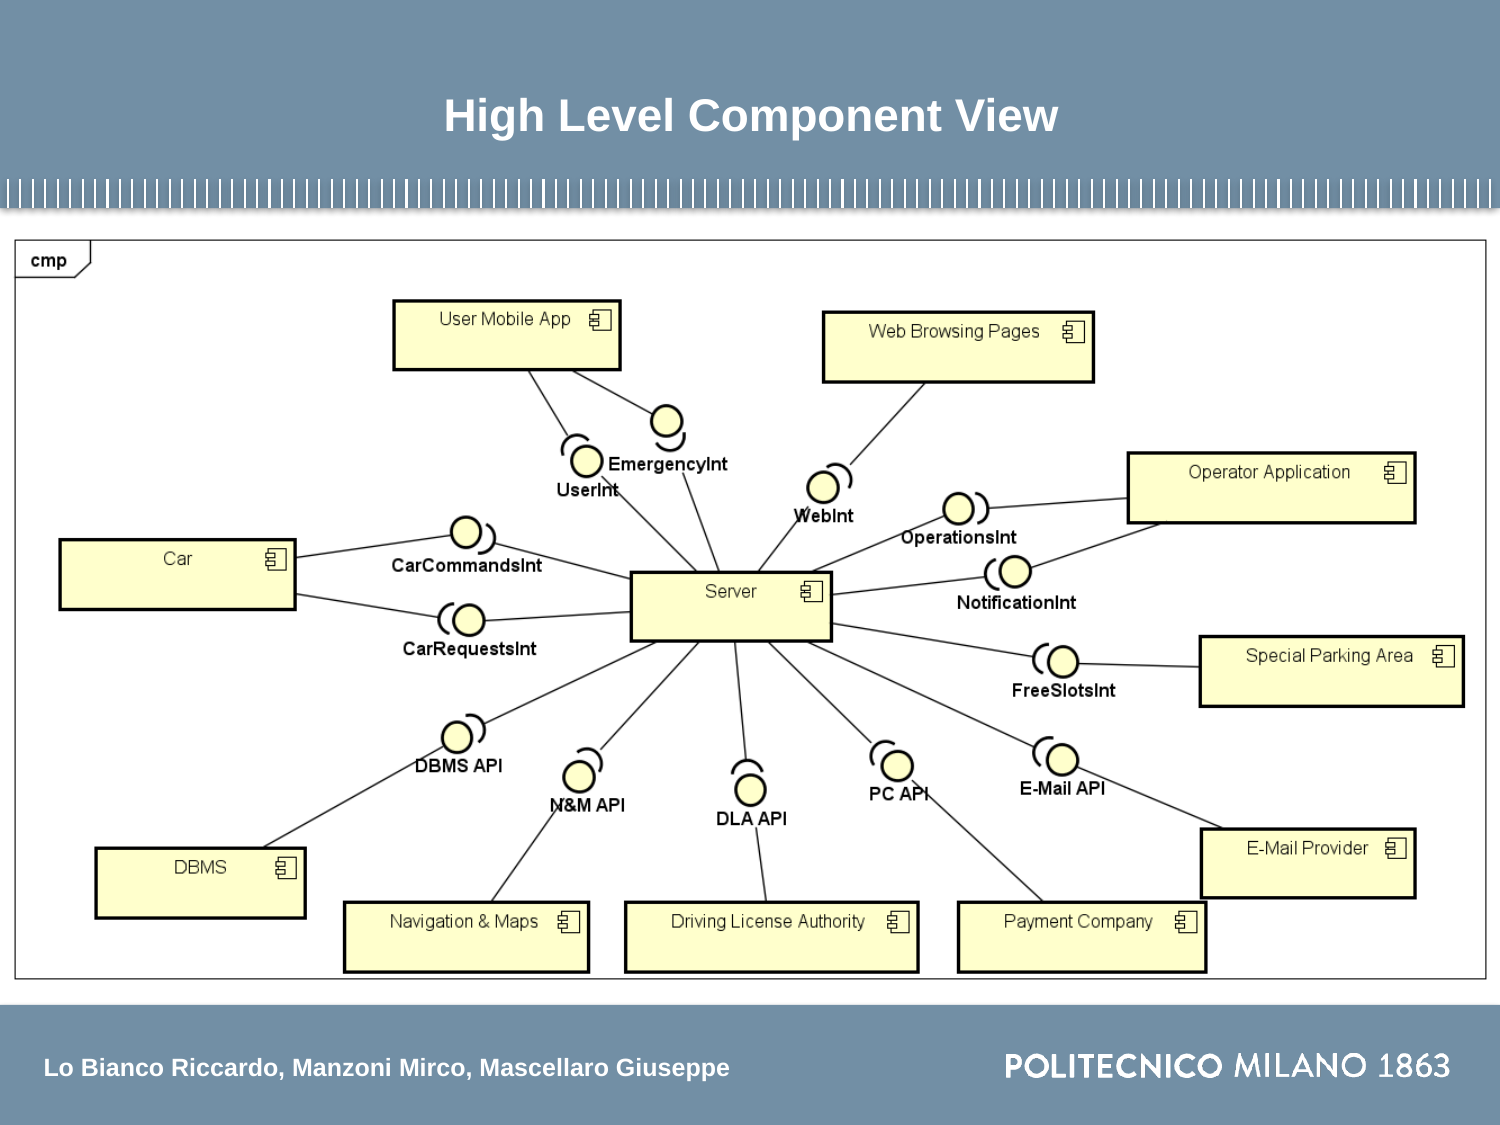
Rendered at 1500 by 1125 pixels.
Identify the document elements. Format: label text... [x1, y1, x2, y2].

title High Level Component View [47, 22, 1455, 161]
picture [999, 1041, 1456, 1089]
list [0, 225, 1500, 993]
